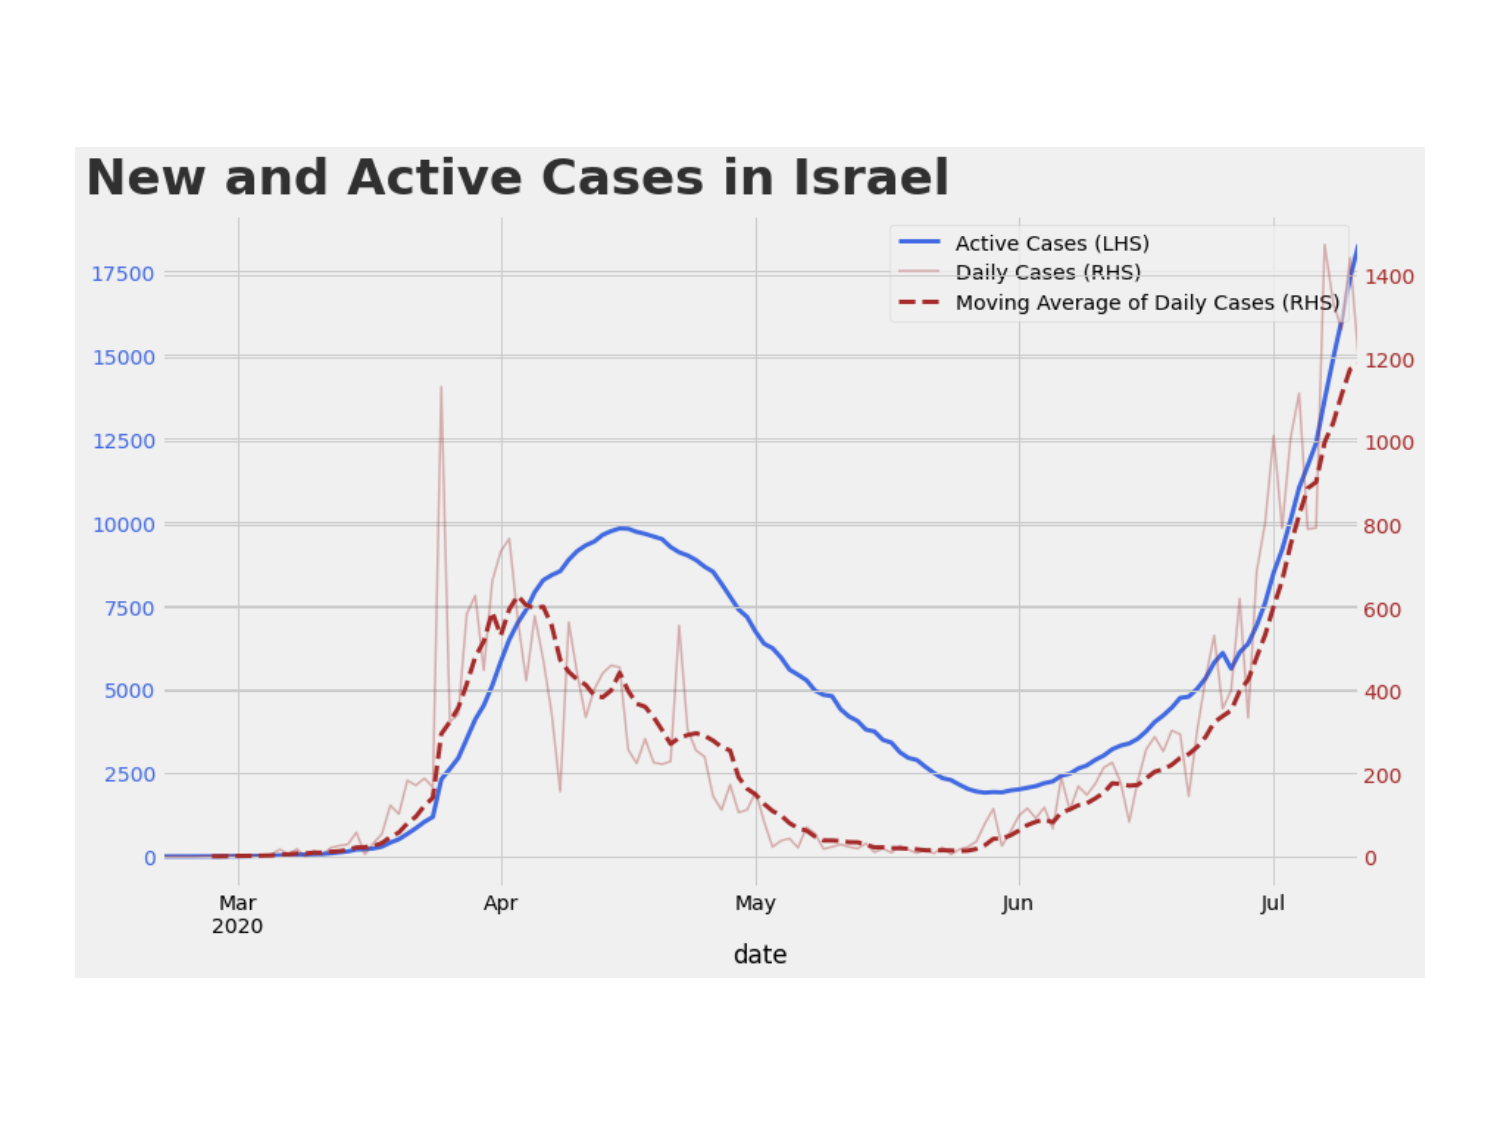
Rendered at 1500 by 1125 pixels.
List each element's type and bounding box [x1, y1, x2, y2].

picture [74, 146, 1426, 979]
